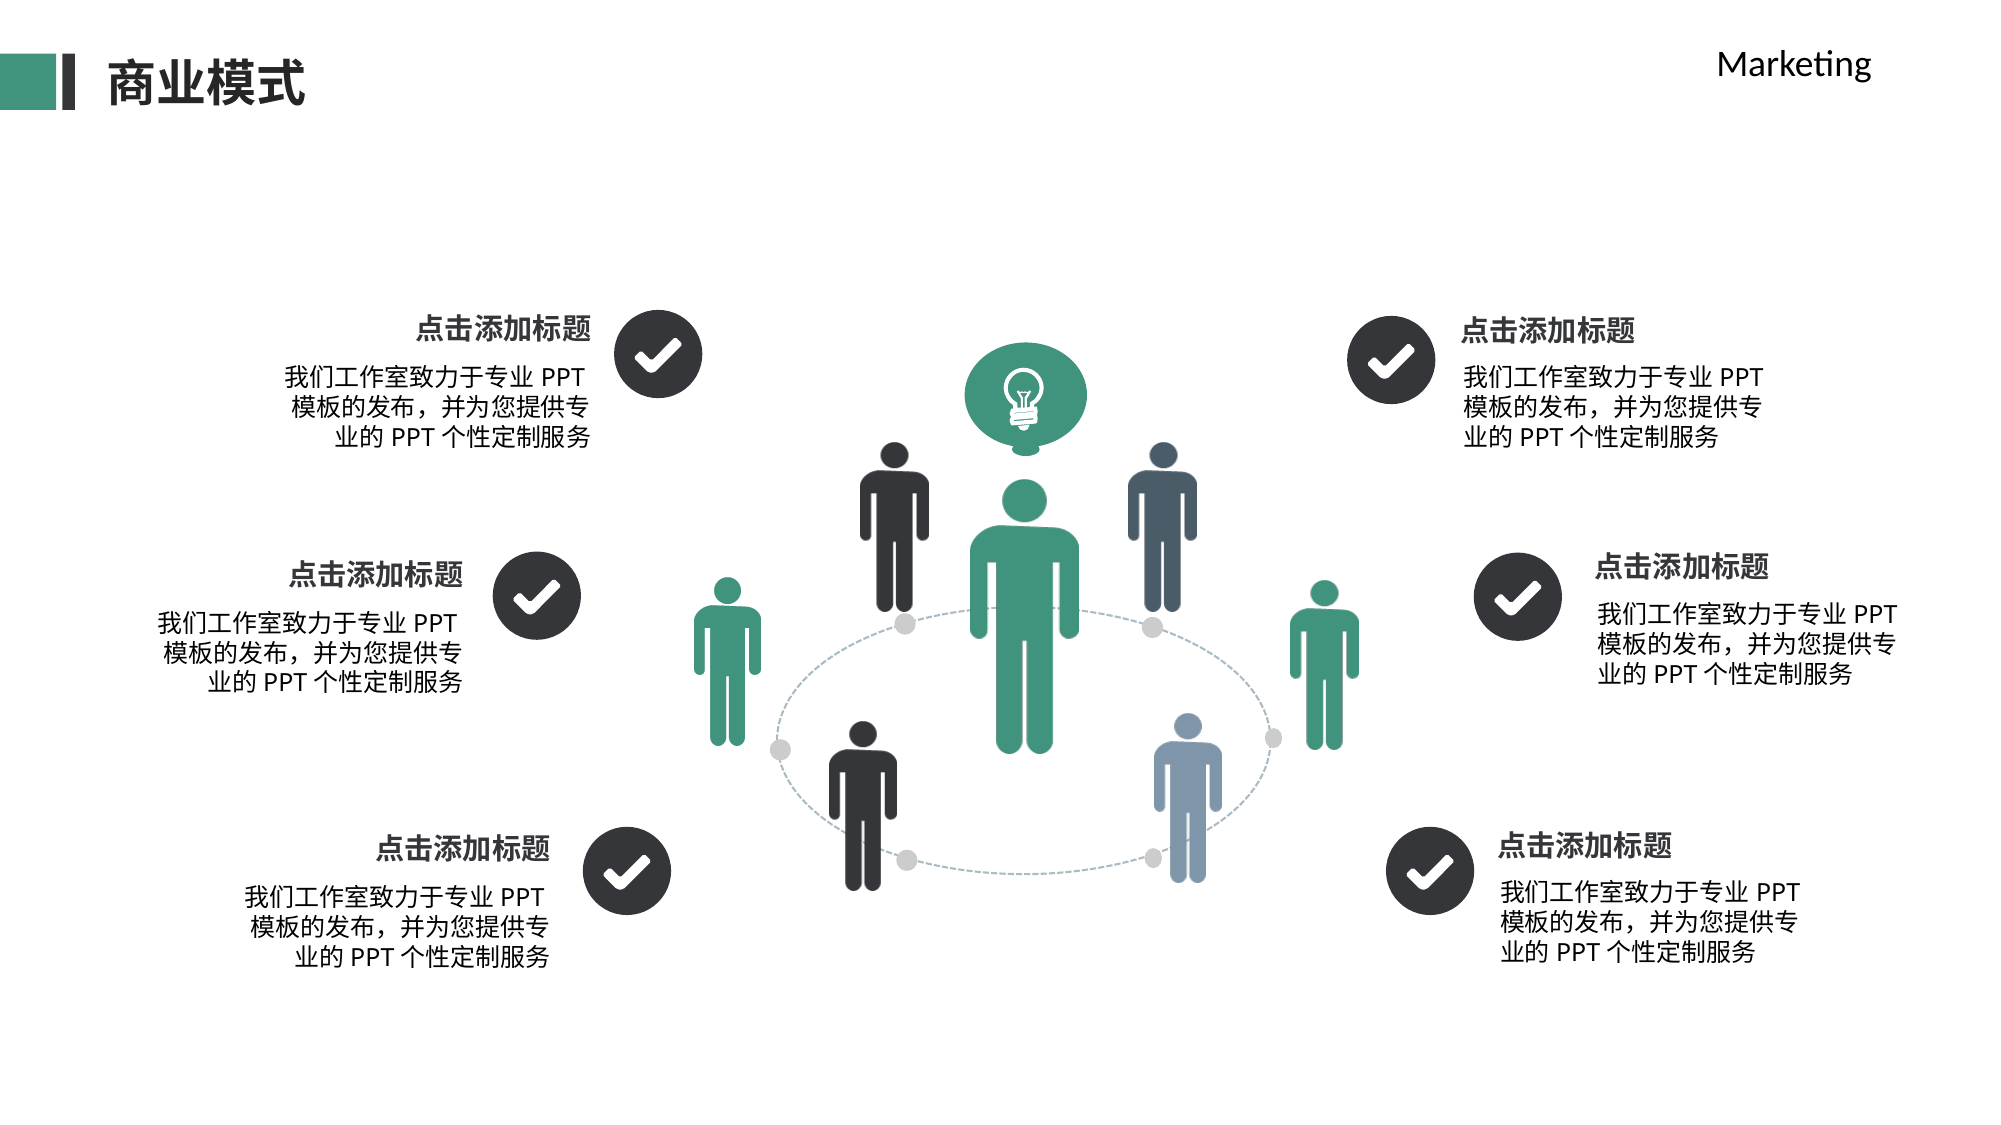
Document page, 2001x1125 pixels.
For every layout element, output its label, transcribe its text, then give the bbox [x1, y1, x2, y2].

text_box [142, 548, 479, 706]
picture [969, 479, 1079, 755]
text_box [492, 551, 582, 641]
text_box [1141, 619, 1164, 639]
picture [1154, 713, 1223, 884]
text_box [1579, 541, 1919, 698]
picture [860, 442, 929, 613]
text_box 商业模式 [92, 43, 547, 119]
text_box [1445, 304, 1785, 461]
text_box [964, 342, 1088, 457]
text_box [613, 309, 703, 399]
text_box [229, 822, 566, 981]
text_box [777, 610, 1271, 875]
text_box [1144, 849, 1149, 867]
text_box [769, 739, 791, 761]
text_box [1385, 826, 1475, 916]
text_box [1473, 552, 1563, 642]
text_box [1264, 728, 1283, 749]
picture [693, 576, 762, 747]
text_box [0, 53, 76, 111]
text_box [894, 619, 916, 635]
text_box Marketing [1701, 31, 1990, 92]
picture [1290, 580, 1359, 751]
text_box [1346, 315, 1436, 405]
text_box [1482, 819, 1822, 976]
picture [829, 721, 898, 892]
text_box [269, 303, 607, 461]
text_box [901, 849, 918, 871]
text_box [1003, 367, 1044, 431]
picture [1128, 442, 1197, 613]
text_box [582, 826, 672, 916]
